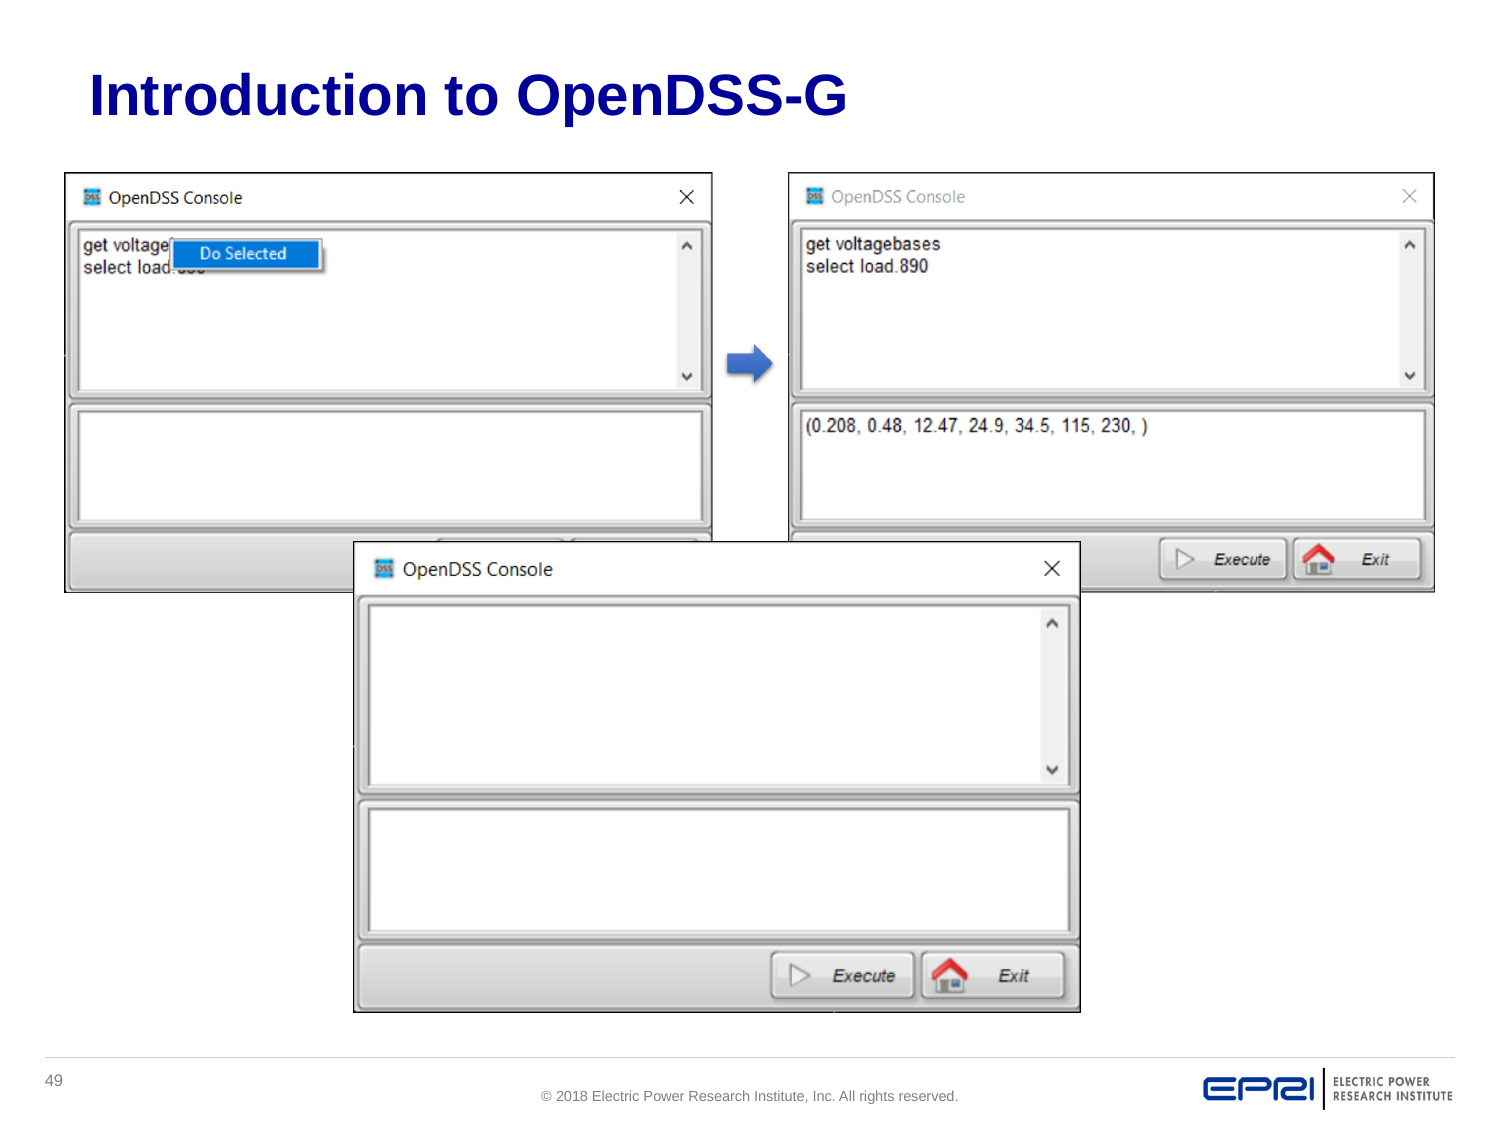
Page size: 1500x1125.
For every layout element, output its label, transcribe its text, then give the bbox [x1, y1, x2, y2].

title Introduction to OpenDSS-G [74, 49, 1425, 171]
picture [1200, 1064, 1455, 1113]
picture [64, 172, 1435, 1013]
